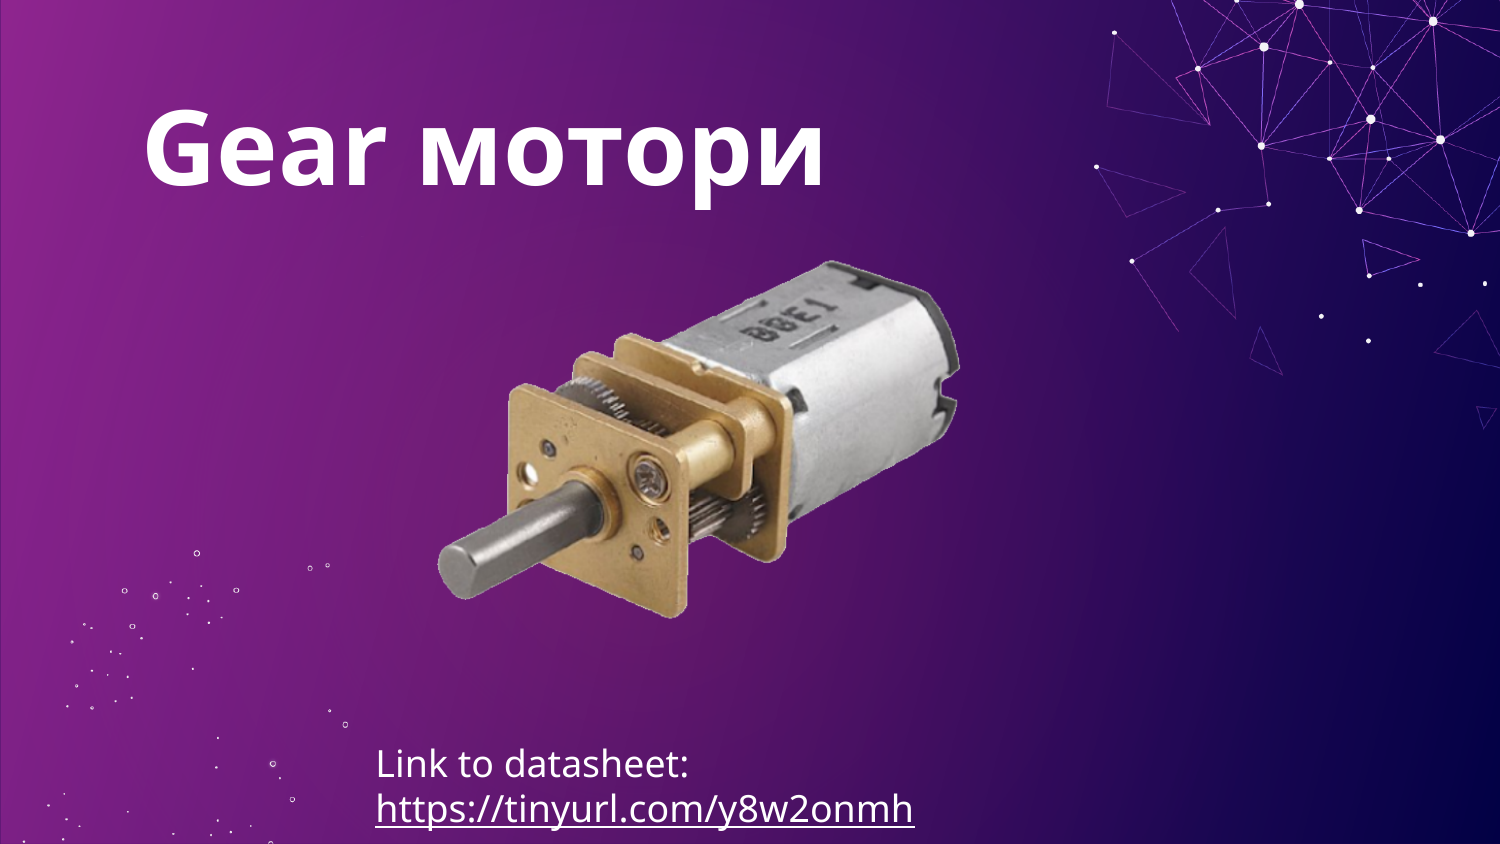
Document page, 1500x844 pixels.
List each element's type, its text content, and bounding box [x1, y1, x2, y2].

text_box Gear мотори [126, 66, 1057, 176]
picture [0, 0, 1500, 844]
text_box Link to datasheet: https://tinyurl.com/y8w2onmh [360, 725, 1475, 835]
